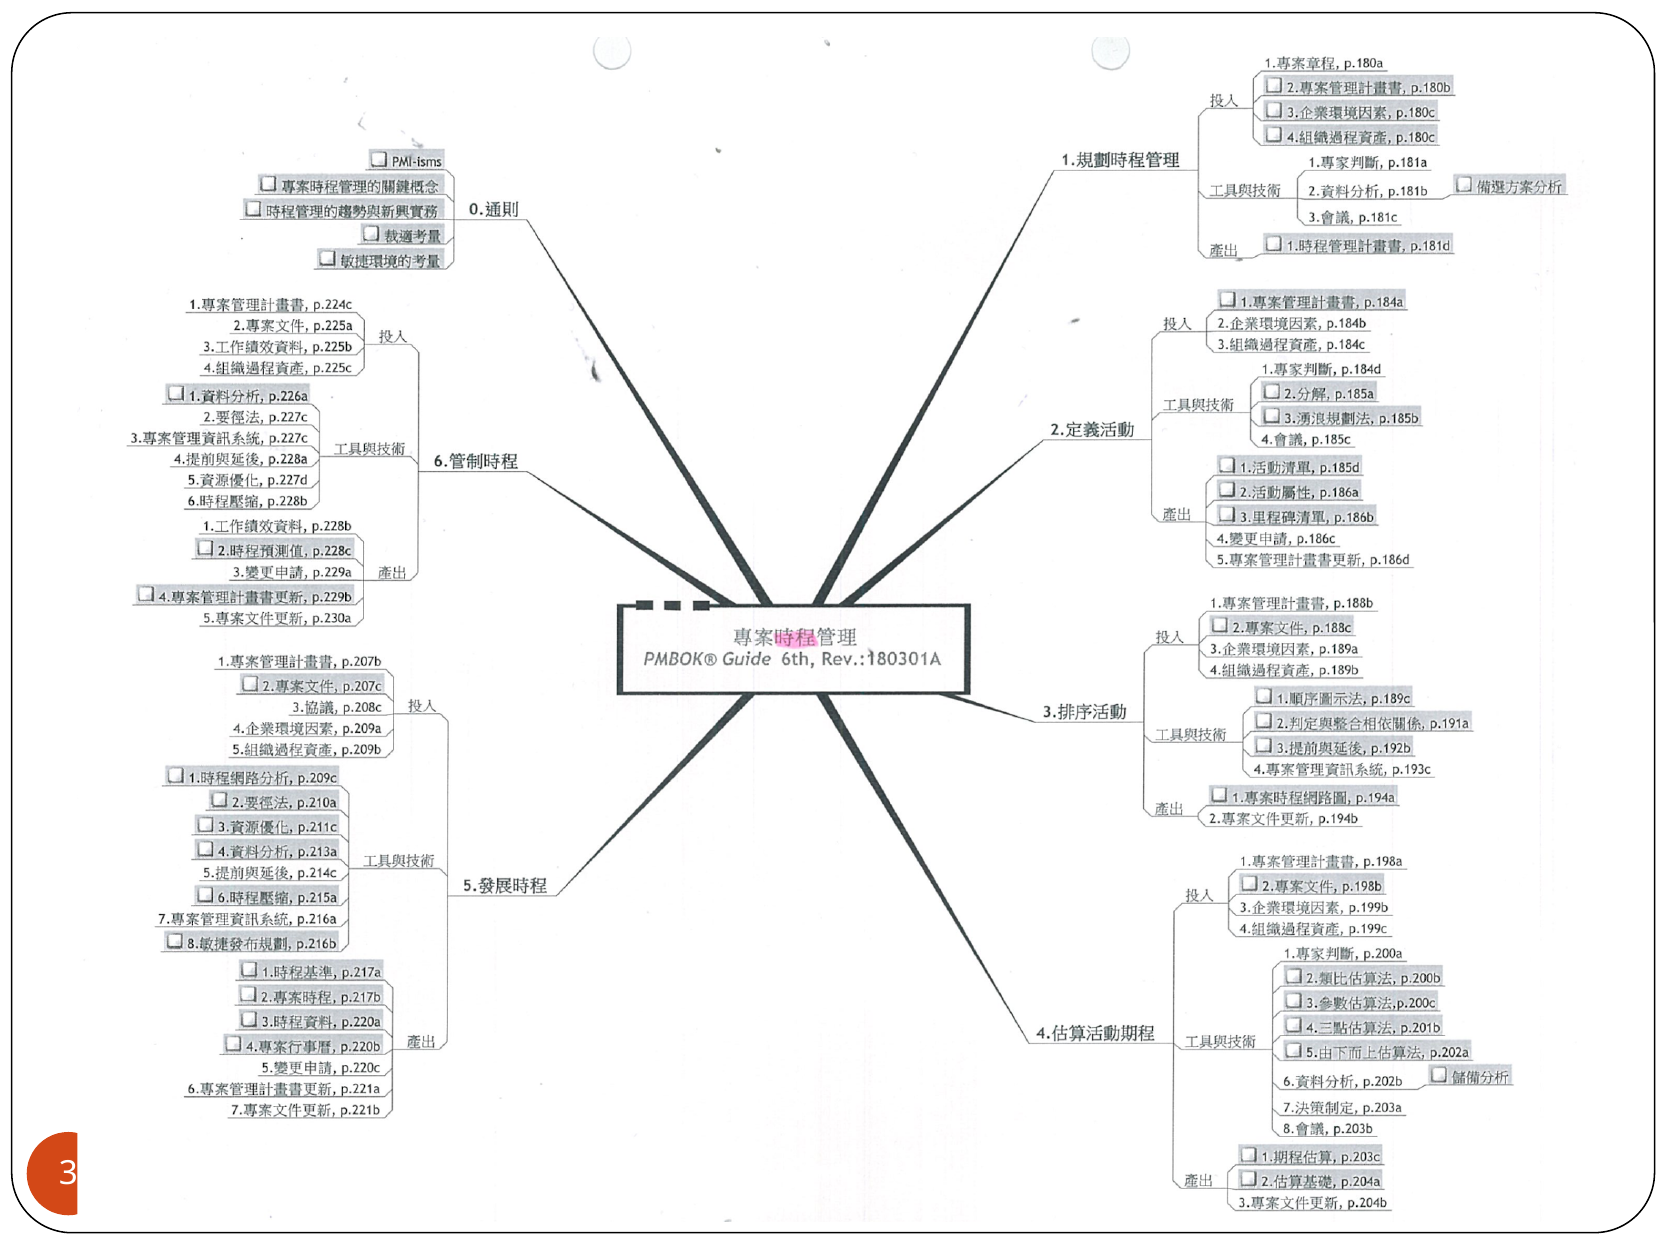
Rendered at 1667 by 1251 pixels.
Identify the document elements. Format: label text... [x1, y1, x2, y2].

slide_number ‹#› [26, 1131, 72, 1216]
picture [77, 36, 1590, 1223]
